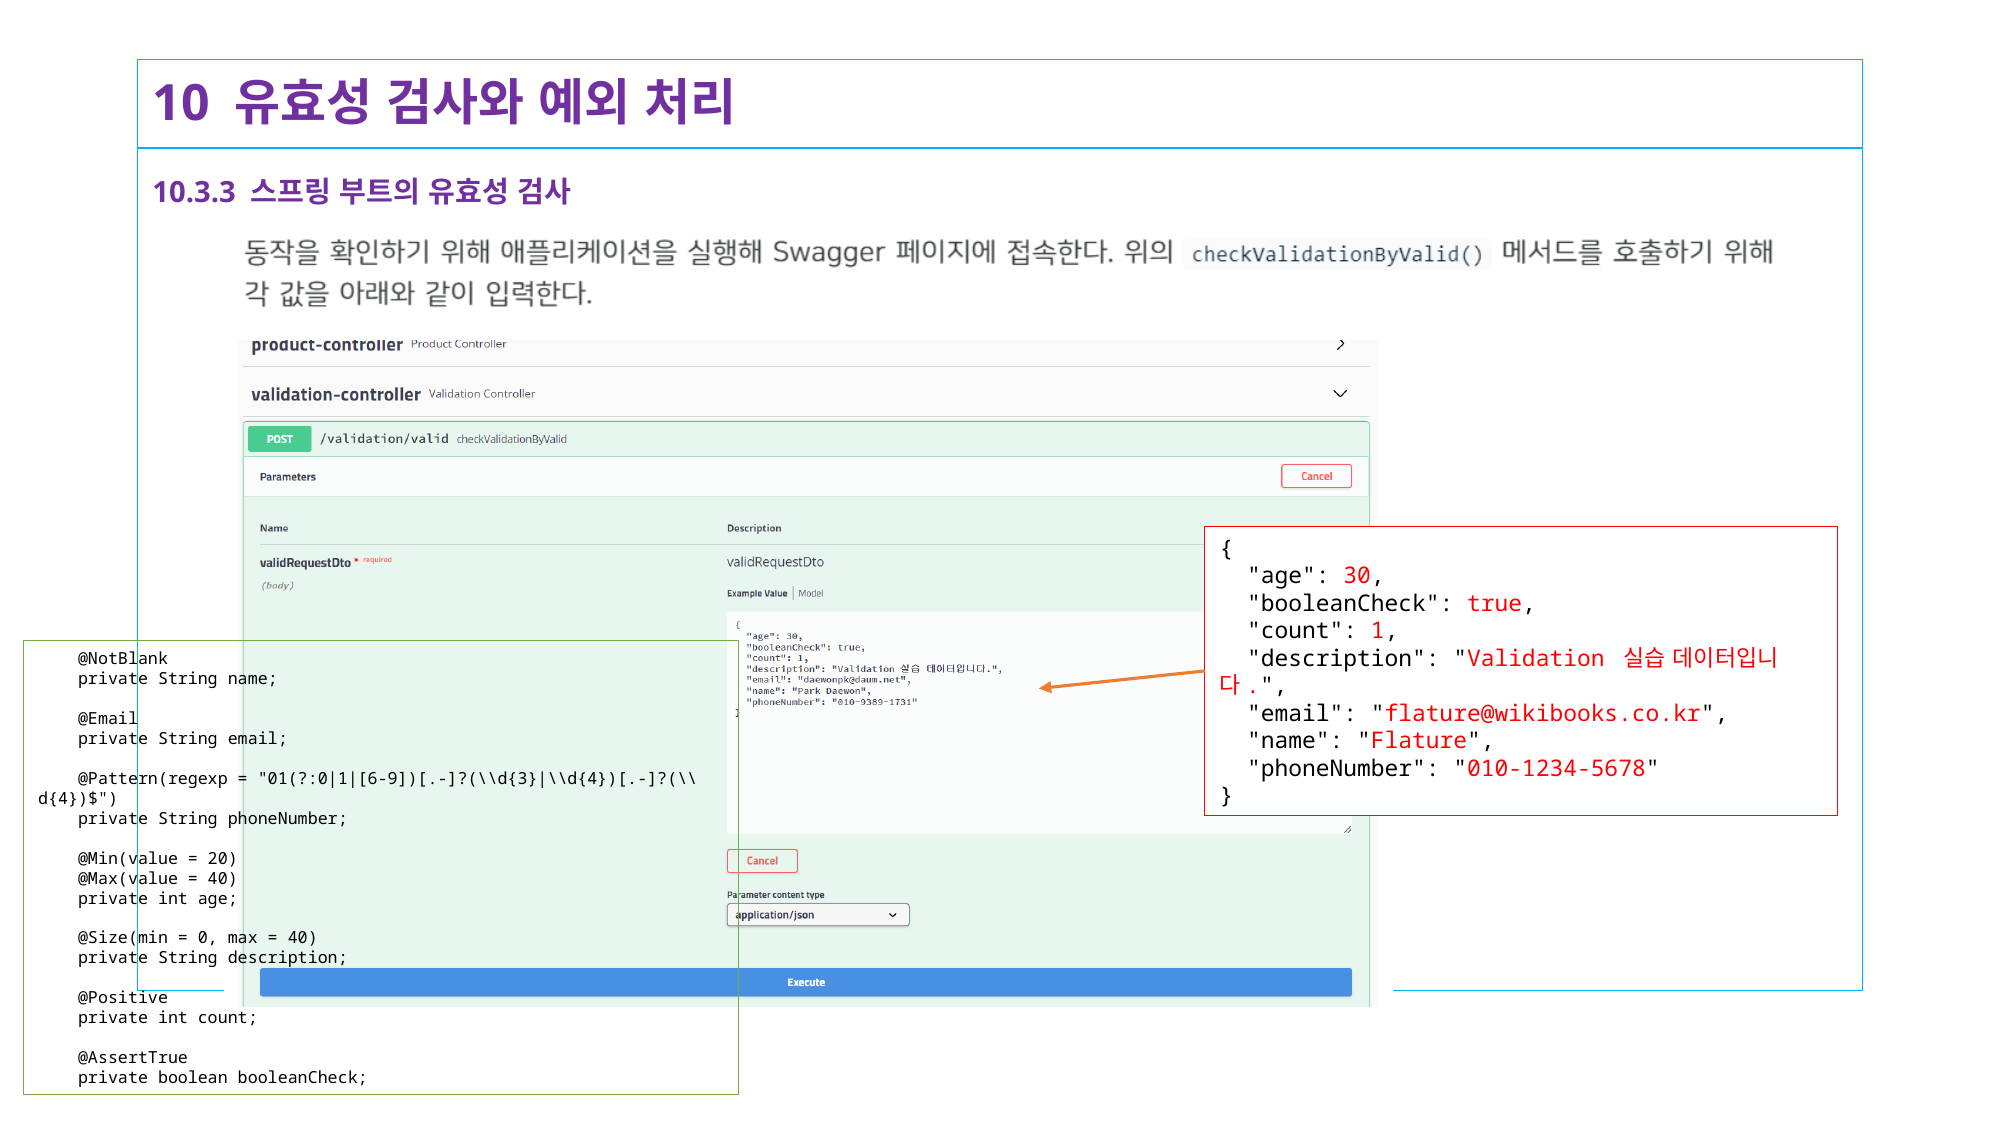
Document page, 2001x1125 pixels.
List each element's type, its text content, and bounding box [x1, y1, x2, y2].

title 10 유효성 검사와 예외 처리 [137, 59, 1863, 148]
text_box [1038, 657, 1205, 689]
text_box @NotBlank private String name; @Email private String email; @Pattern(regexp = "01(?:0|1|[6-9])[.-]?(\\d{3}|\\d{4})[.-]?(\\d{4})$") private String phoneNumber; @Min(value = 20) @Max(value = 40) private int age; @Size(min = 0, max = 40) private String description; @Positive private int count; @AssertTrue private boolean booleanCheck; [23, 640, 739, 1095]
picture [238, 220, 1782, 326]
text_box { "age": 30, "booleanCheck": true, "count": 1, "description": "Validation 실습 데이터입니다.", "email": "flature@wikibooks.co.kr", "name": "Flature", "phoneNumber": "010-1234-5678" } [1379, 526, 1838, 816]
picture [238, 328, 1379, 1008]
list 10.3.3 스프링 부트의 유효성 검사 [137, 148, 1863, 991]
